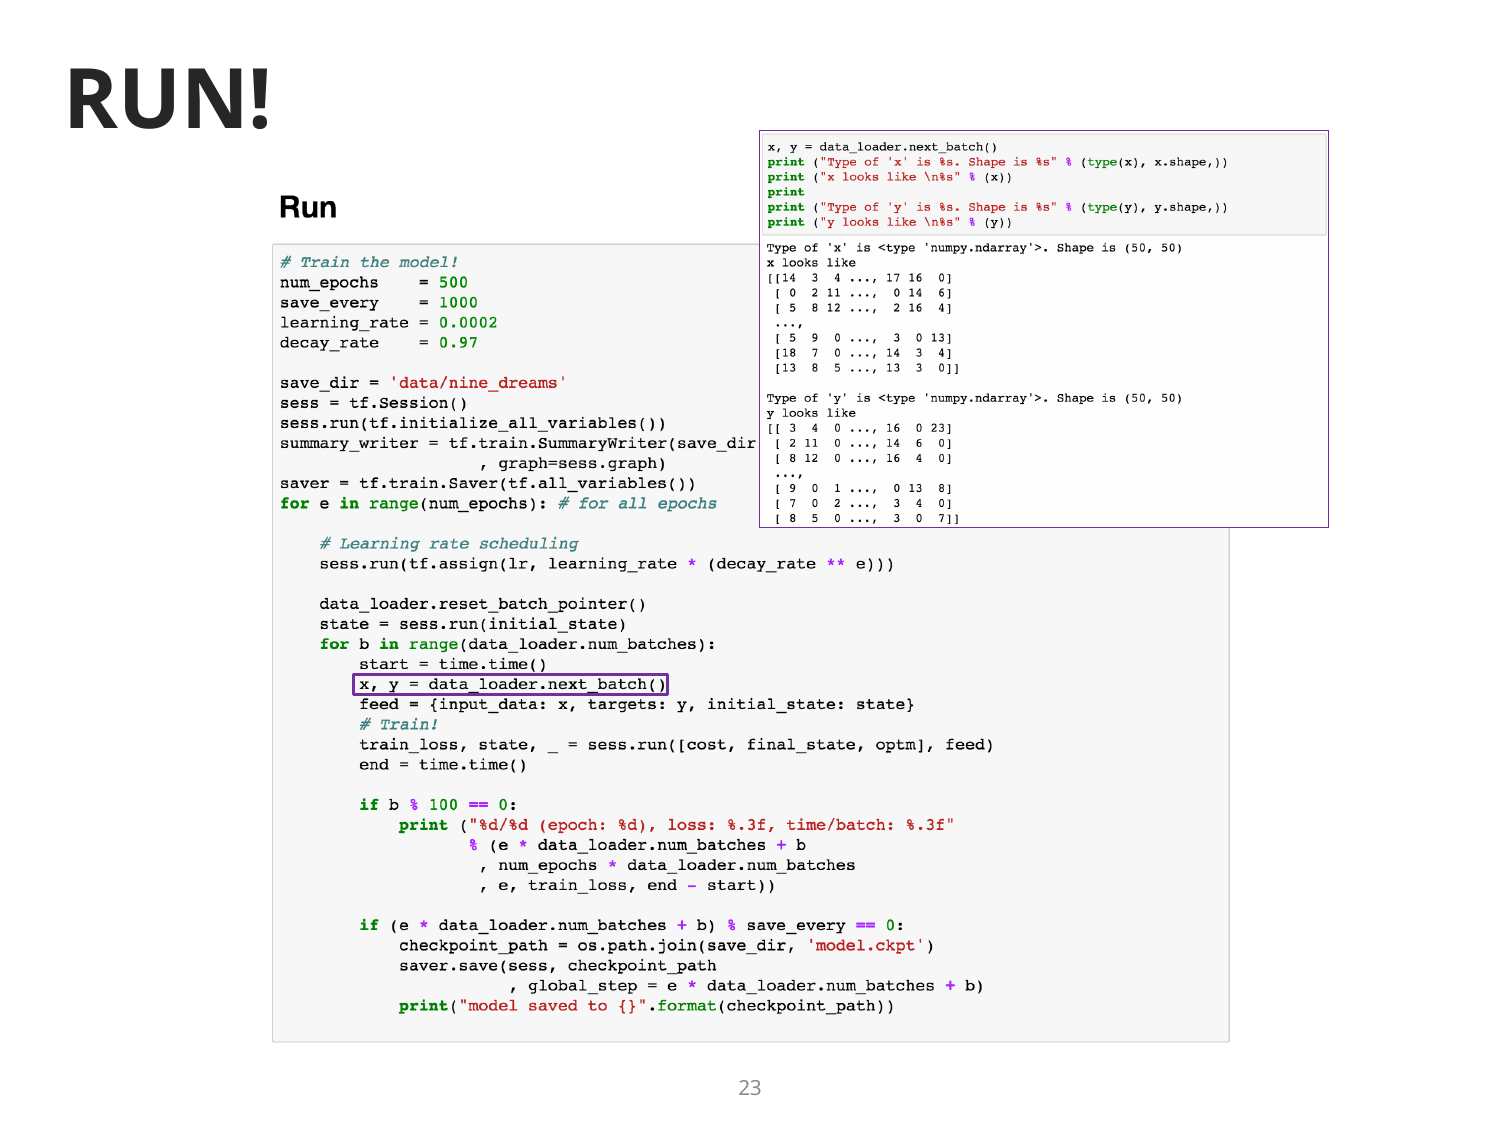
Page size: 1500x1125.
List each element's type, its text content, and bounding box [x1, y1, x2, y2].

picture [759, 129, 1329, 528]
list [267, 183, 1233, 1048]
title RUN! [48, 41, 1456, 149]
slide_number 23 [575, 1058, 925, 1119]
